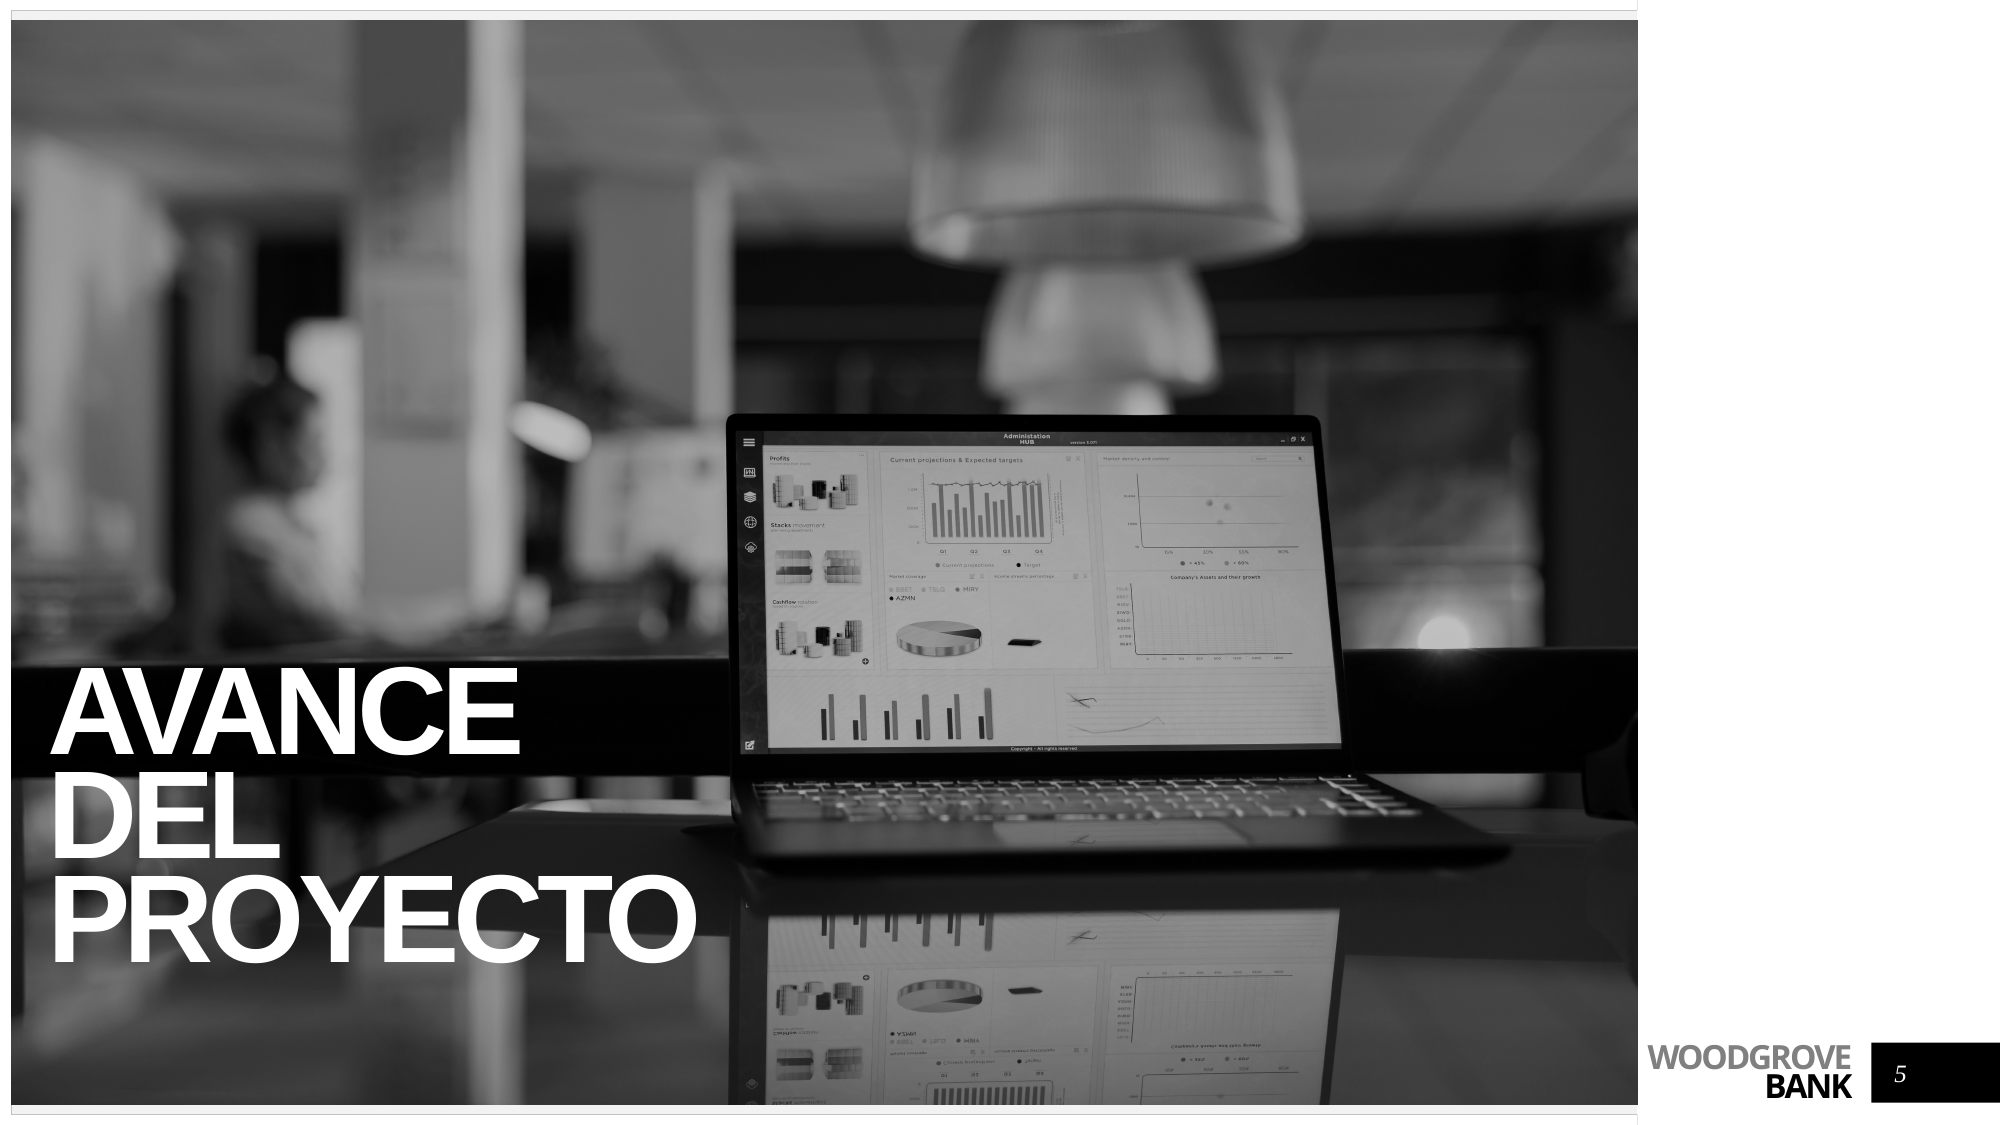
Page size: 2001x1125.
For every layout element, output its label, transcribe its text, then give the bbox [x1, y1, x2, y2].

picture [11, 20, 1638, 1105]
slide_number 5 [1877, 1050, 1924, 1096]
